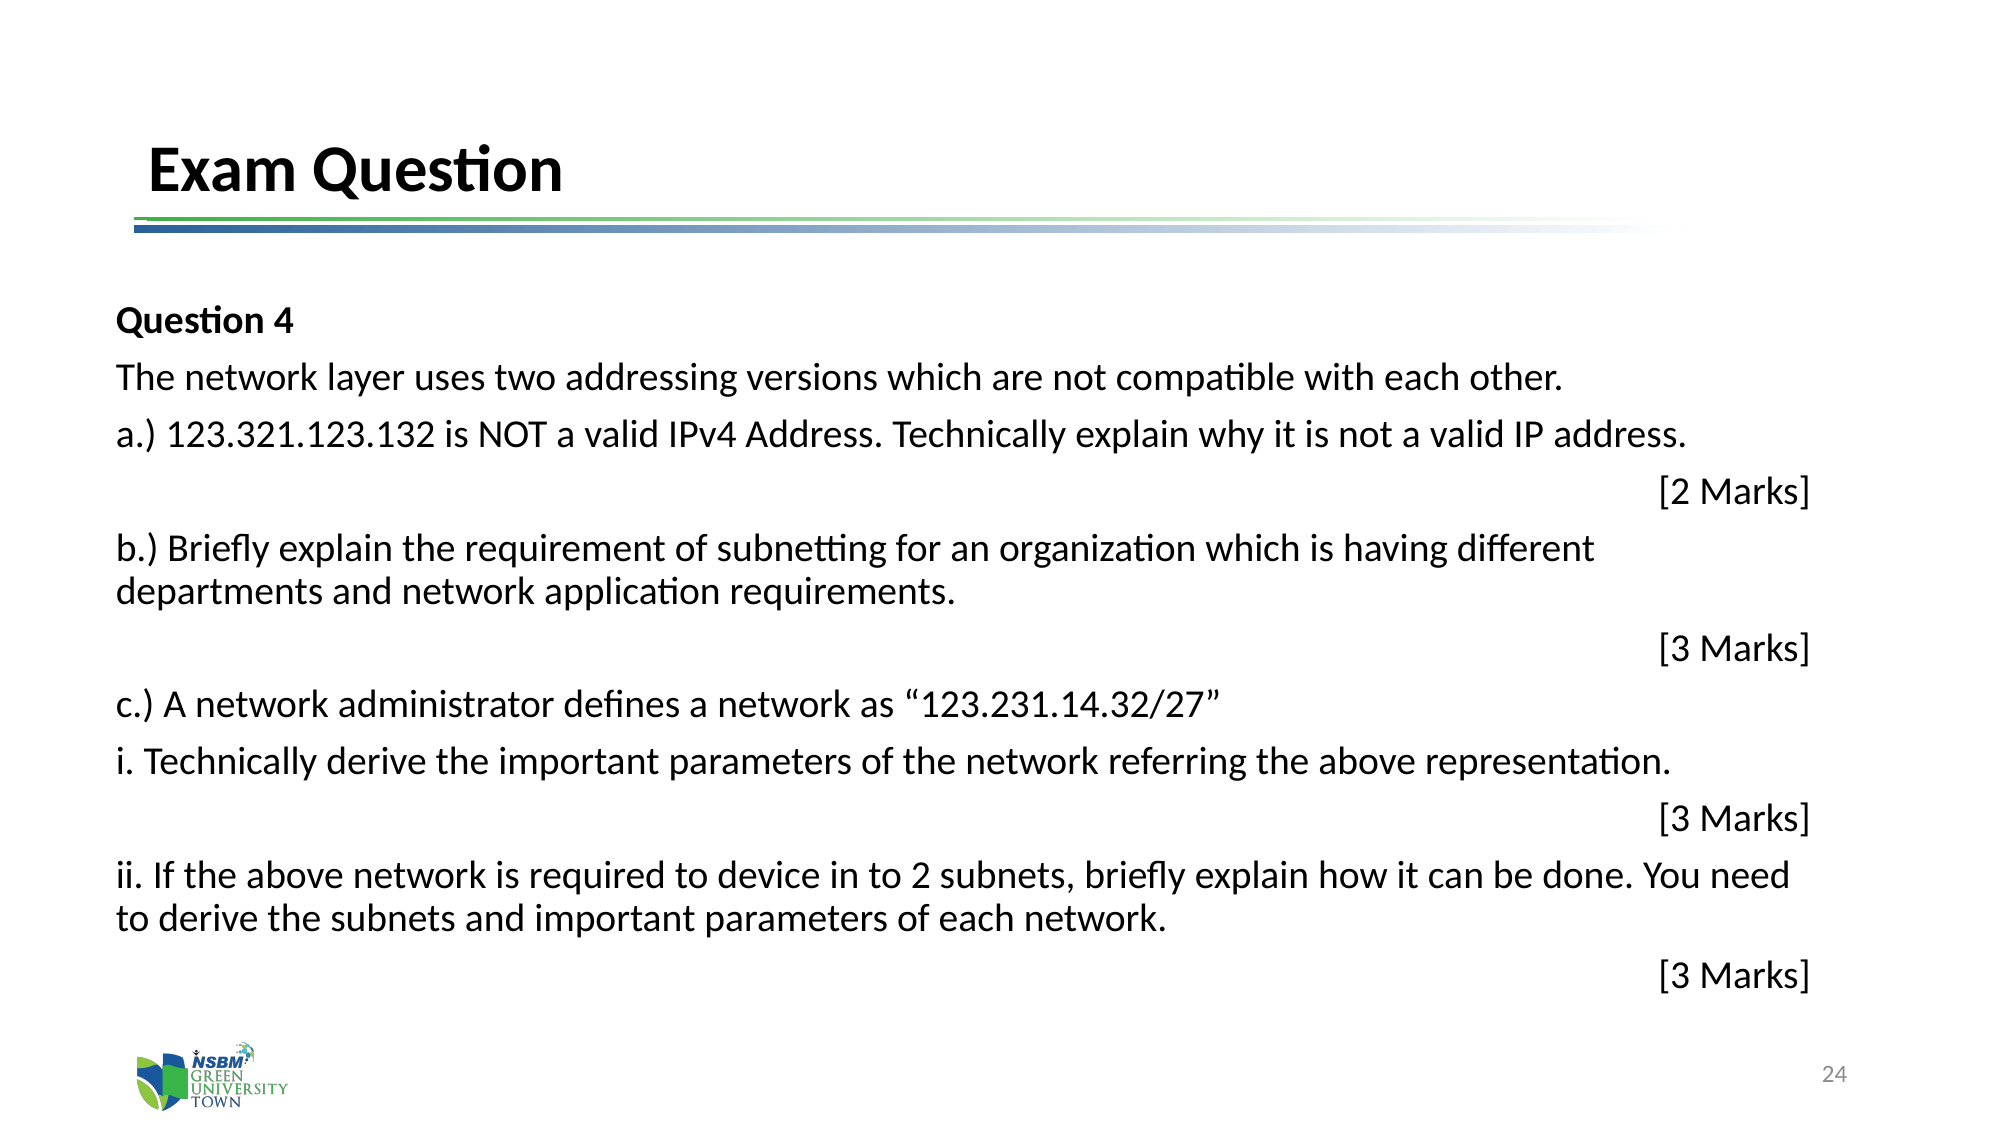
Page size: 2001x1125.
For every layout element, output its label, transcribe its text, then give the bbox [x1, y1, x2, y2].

picture [137, 1042, 288, 1111]
slide_number 24 [1412, 1042, 1863, 1103]
list Question 4 The network layer uses two addressing versions which are not compatible with each other. a.) 123.321.123.132 is NOT a valid IPv4 Address. Technically explain why it is not a valid IP address. [2 Marks] b.) Briefly explain the requirement of subnetting for an organization which is having different departments and network application requirements. [3 Marks] c.) A network administrator defines a network as “123.231.14.32/27” i. Technically derive the important parameters of the network referring the above representation. [3 Marks] ii. If the above network is required to device in to 2 subnets, briefly explain how it can be done. You need to derive the subnets and important parameters of each network. [3 Marks] [100, 292, 1826, 1007]
title Exam Question [133, 85, 1859, 256]
